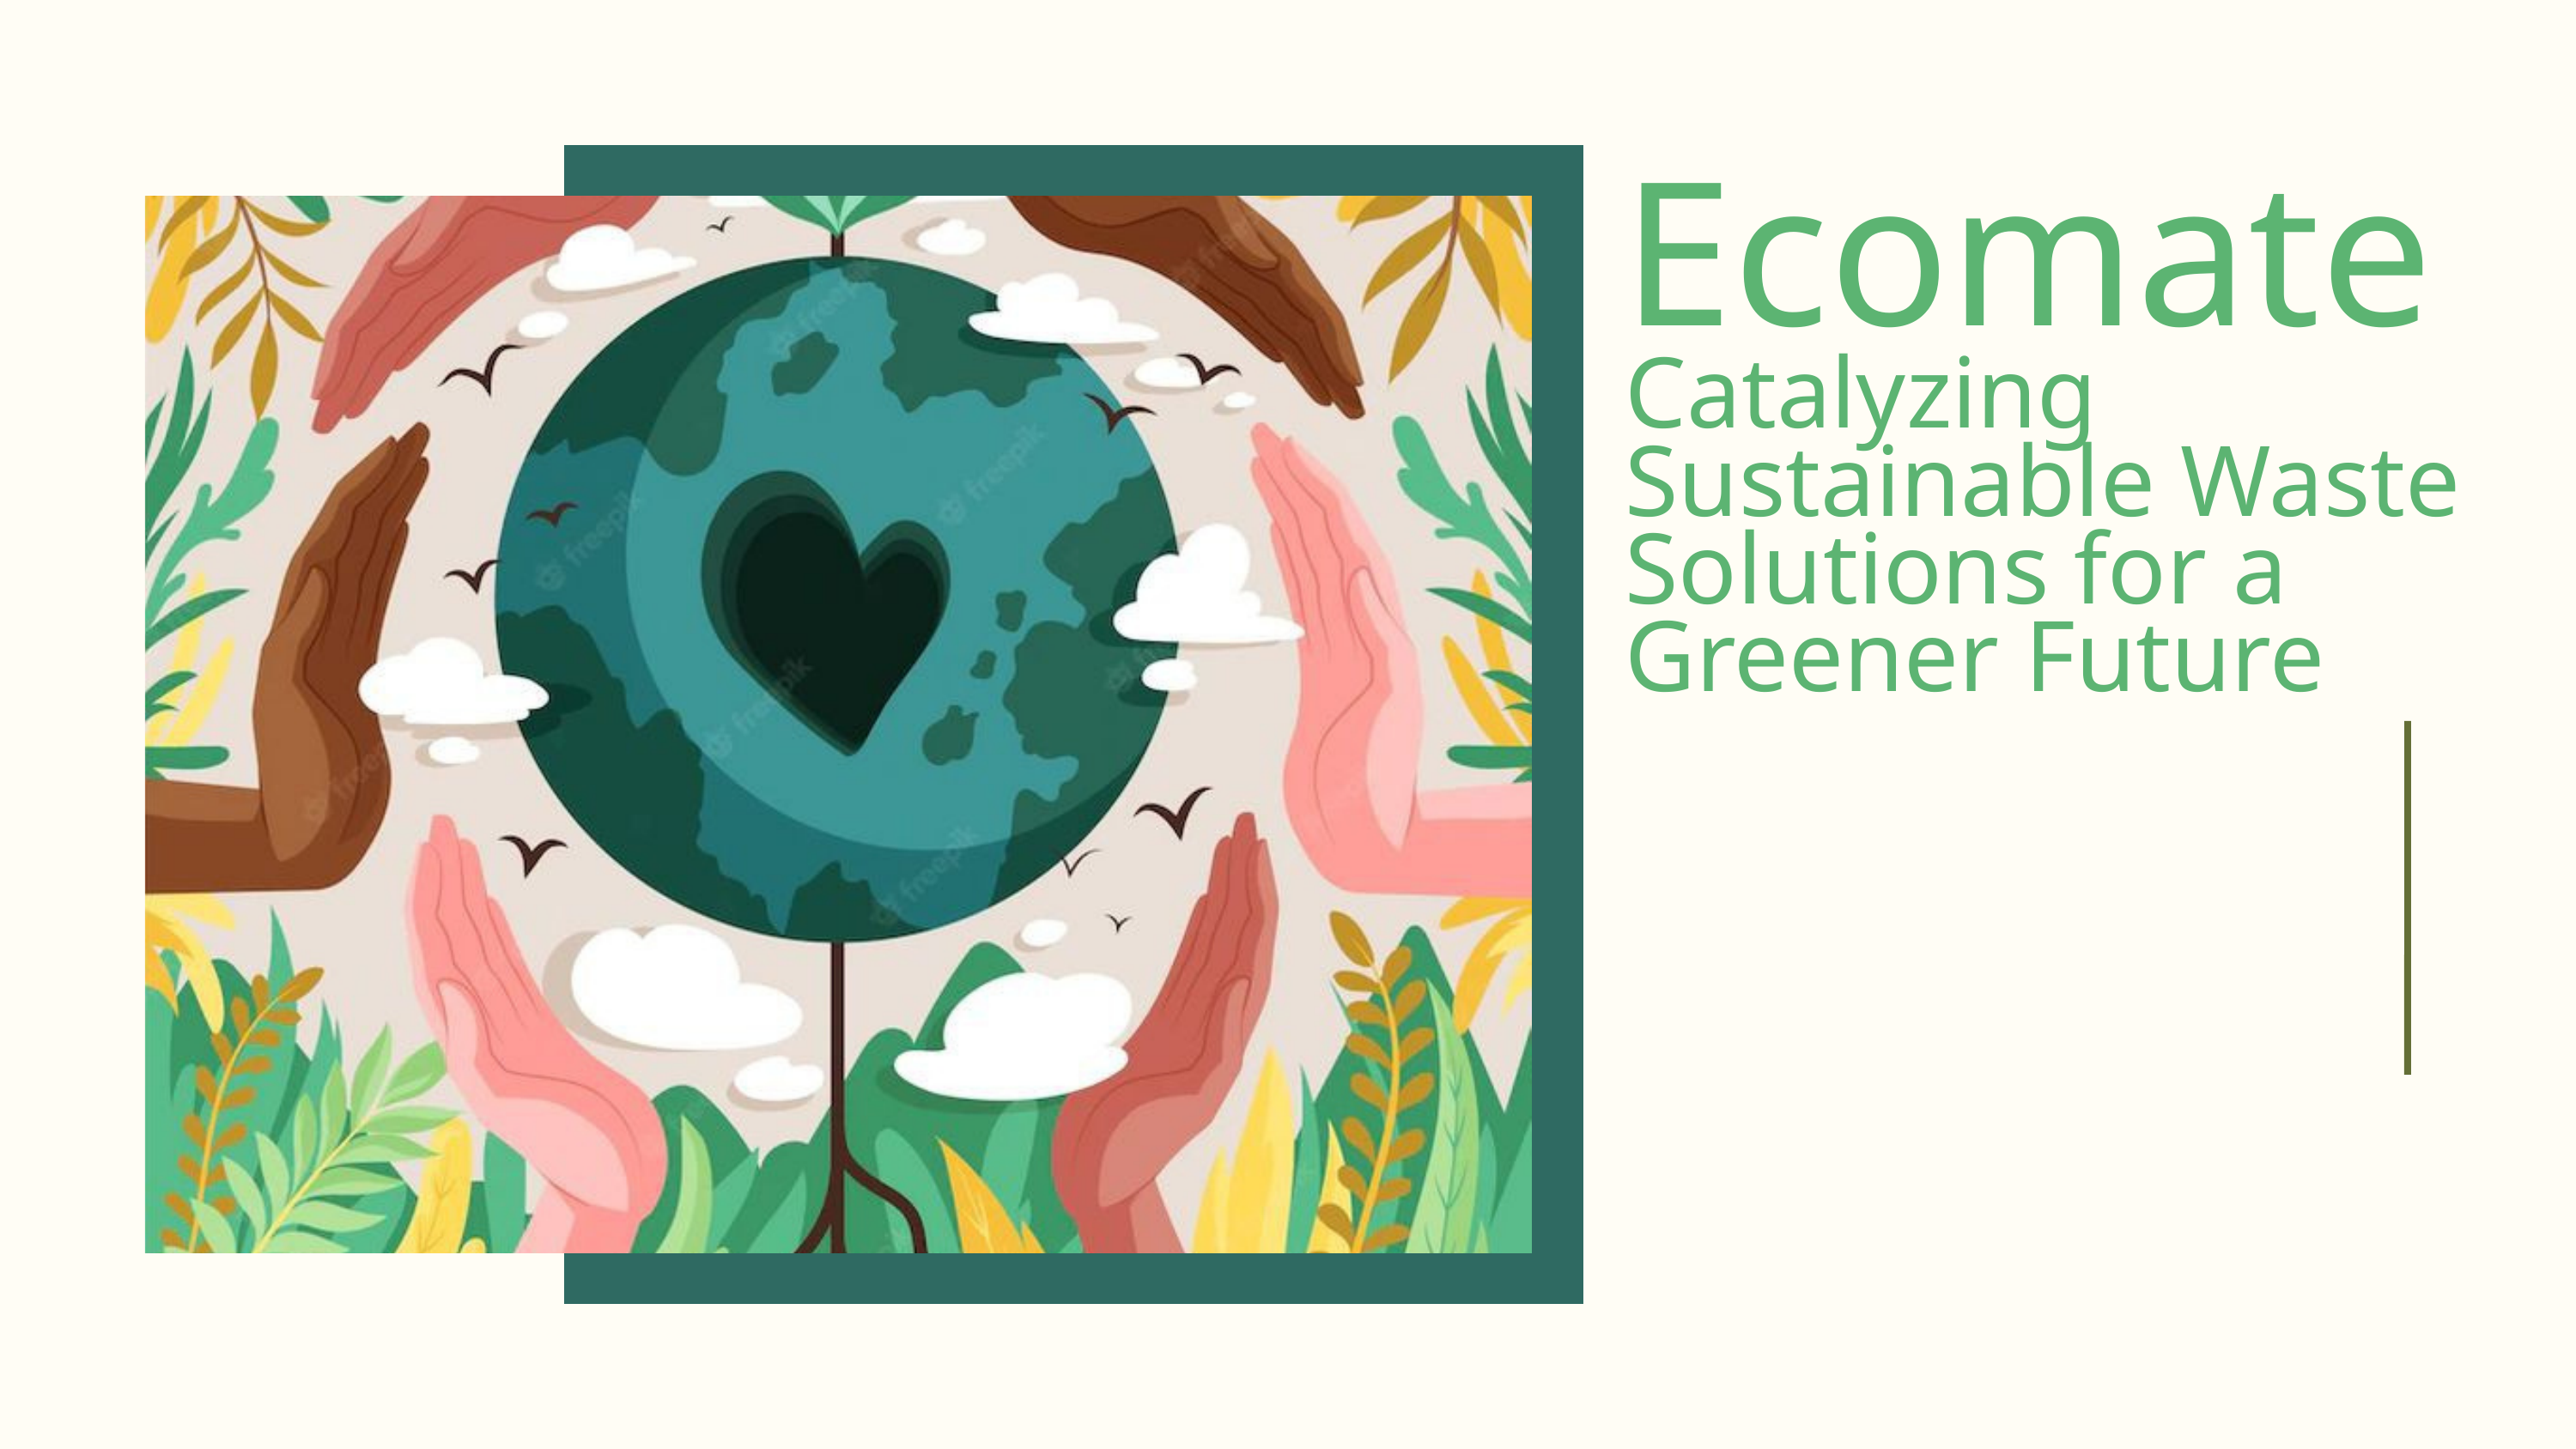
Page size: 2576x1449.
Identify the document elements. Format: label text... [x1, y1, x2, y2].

text_box Ecomate [1587, 186, 2473, 367]
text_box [144, 195, 1533, 1253]
text_box Catalyzing Sustainable Waste Solutions for a Greener Future [1625, 360, 2473, 799]
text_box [563, 144, 1584, 1304]
